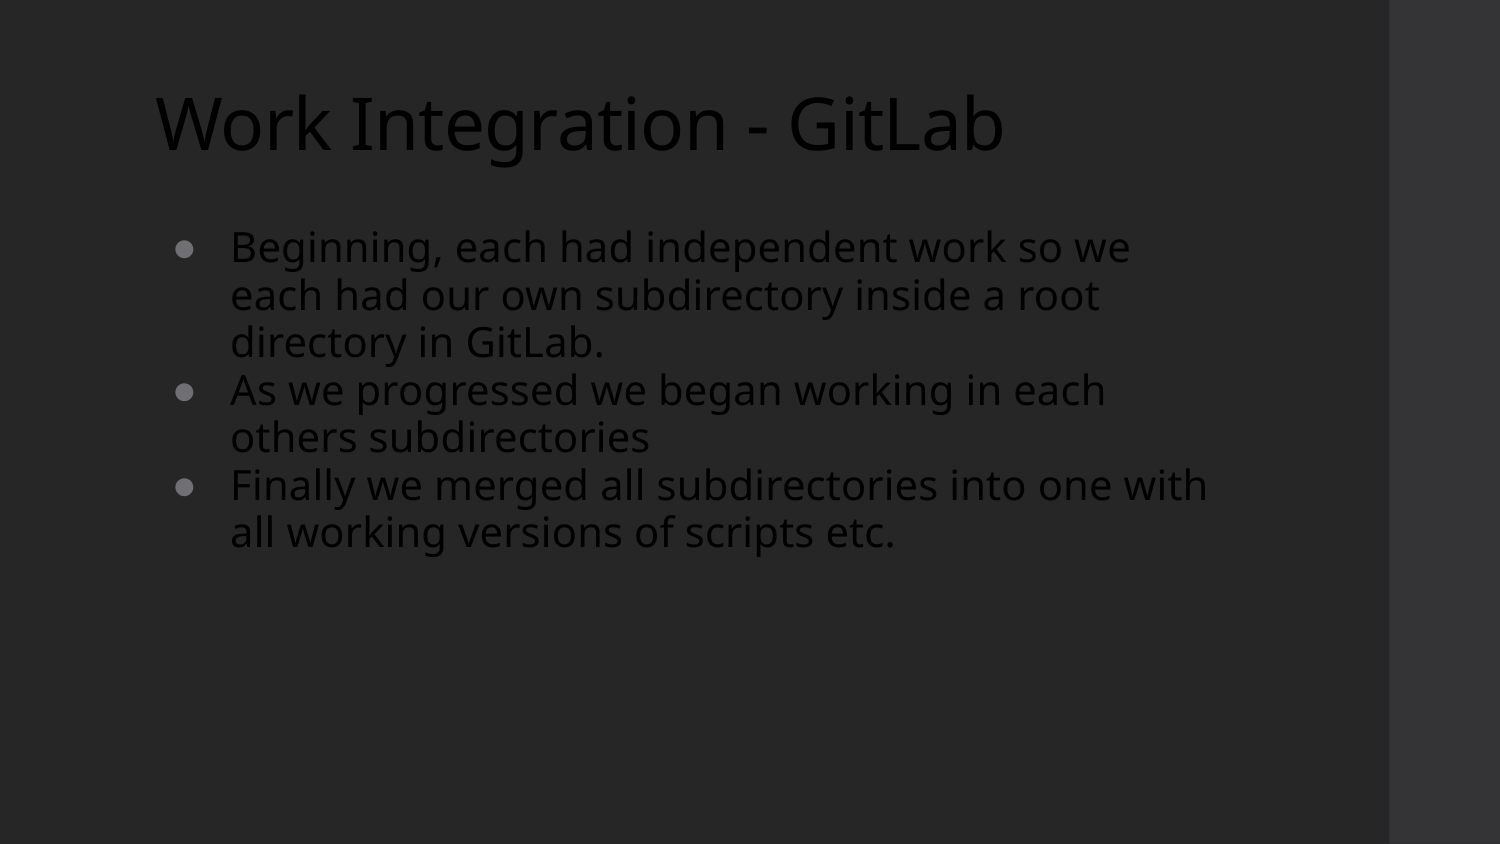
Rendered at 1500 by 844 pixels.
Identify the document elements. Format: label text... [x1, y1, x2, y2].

title Work Integration - GitLab [155, 45, 1348, 209]
list Beginning, each had independent work so we each had our own subdirectory inside a root directory in GitLab. As we progressed we began working in each others subdirectories Finally we merged all subdirectories into one with all working versions of scripts etc. [155, 225, 1213, 761]
